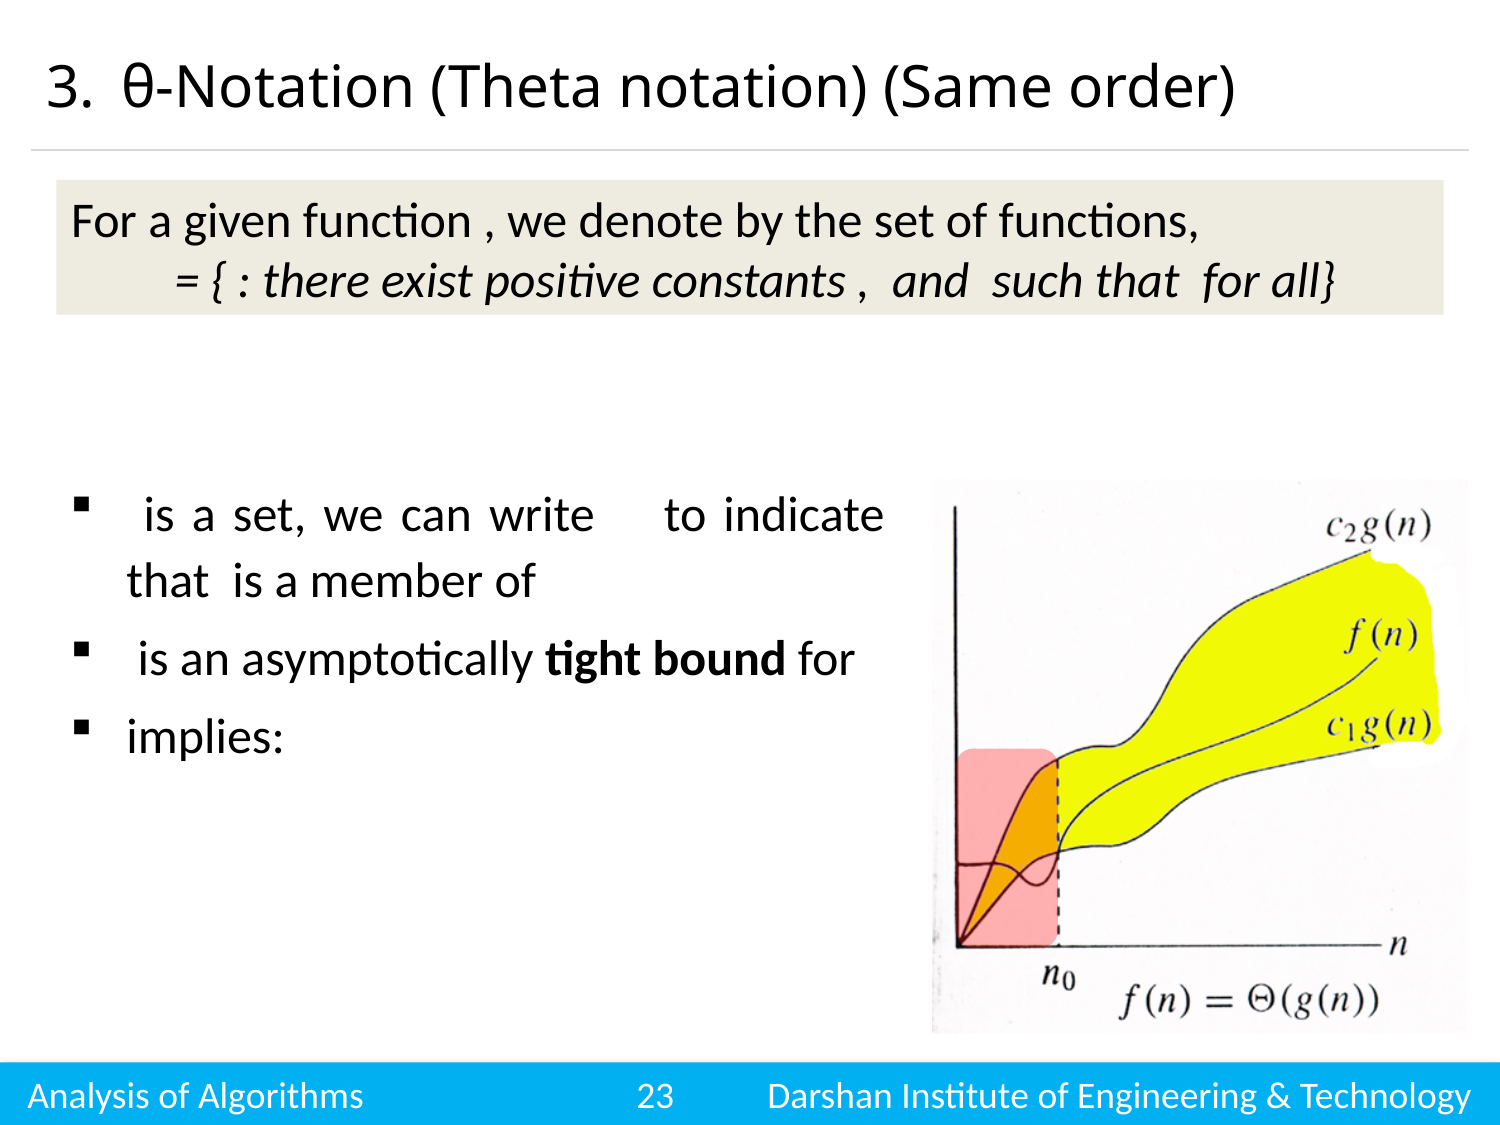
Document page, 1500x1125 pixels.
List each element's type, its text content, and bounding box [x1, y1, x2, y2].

title θ-Notation (Theta notation) (Same order) [31, 17, 1469, 150]
picture [931, 478, 1469, 1035]
